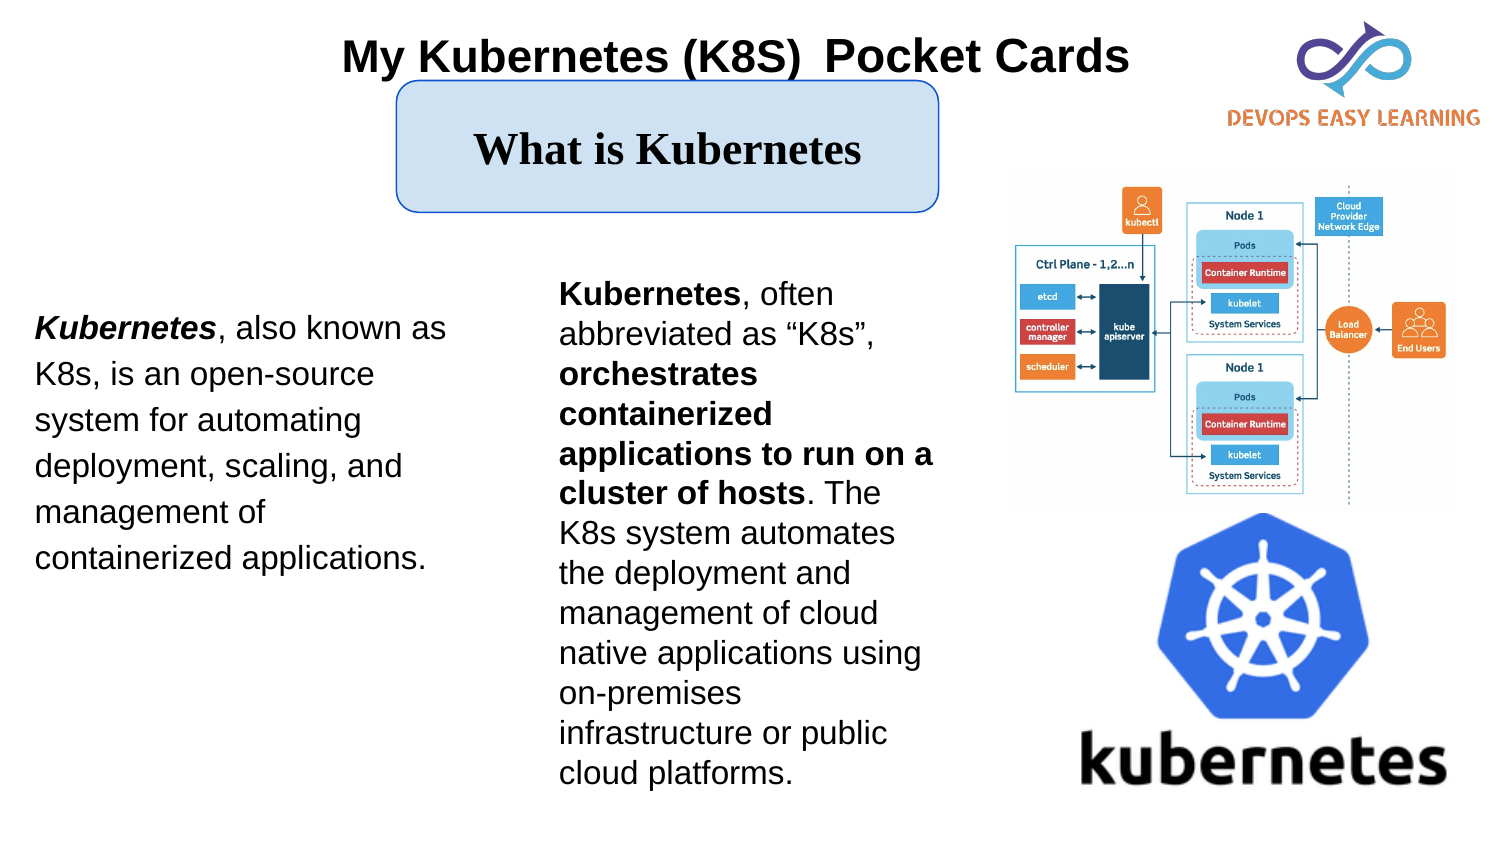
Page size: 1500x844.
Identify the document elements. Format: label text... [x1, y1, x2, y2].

picture [1216, 9, 1492, 148]
text_box Kubernetes, often abbreviated as “K8s”, orchestrates containerized applications to run on a cluster of hosts. The K8s system automates the deployment and management of cloud native applications using on-premises infrastructure or public cloud platforms. [543, 257, 956, 806]
text_box Kubernetes, also known as K8s, is an open-source system for automating deployment, scaling, and management of containerized applications. [19, 285, 473, 591]
picture [1008, 167, 1453, 799]
text_box My Kubernetes (K8S) Pocket Cards [7, 9, 1214, 138]
text_box What is Kubernetes [396, 80, 939, 213]
